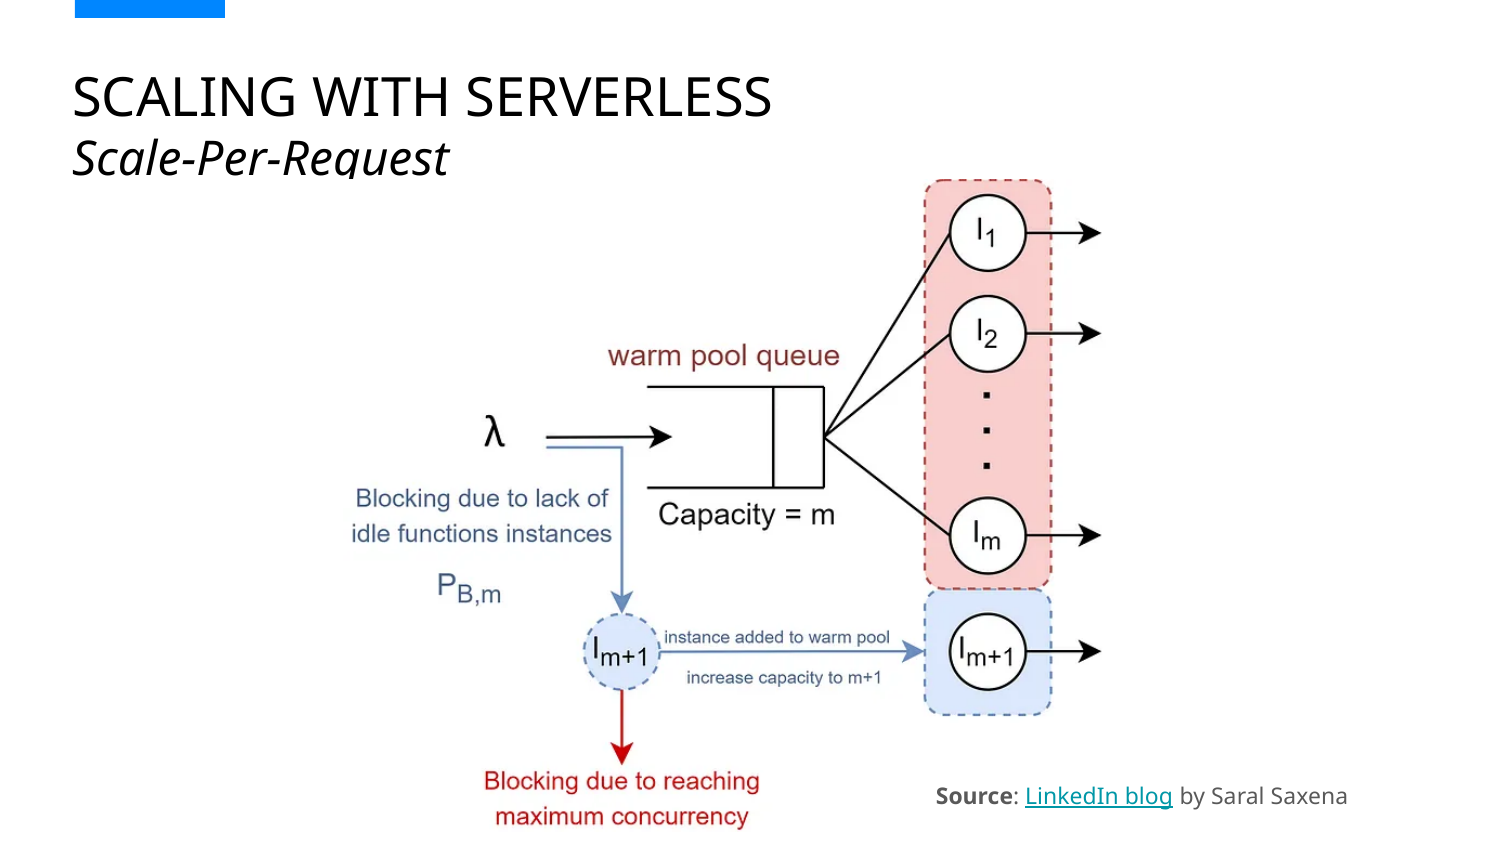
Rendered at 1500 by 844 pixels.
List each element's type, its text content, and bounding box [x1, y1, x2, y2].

text_box Source: LinkedIn blog by Saral Saxena [1127, 766, 1492, 828]
title SCALING WITH SERVERLESS Scale-Per-Request [57, 47, 1454, 142]
picture [343, 178, 1123, 832]
text_box [74, 0, 225, 18]
